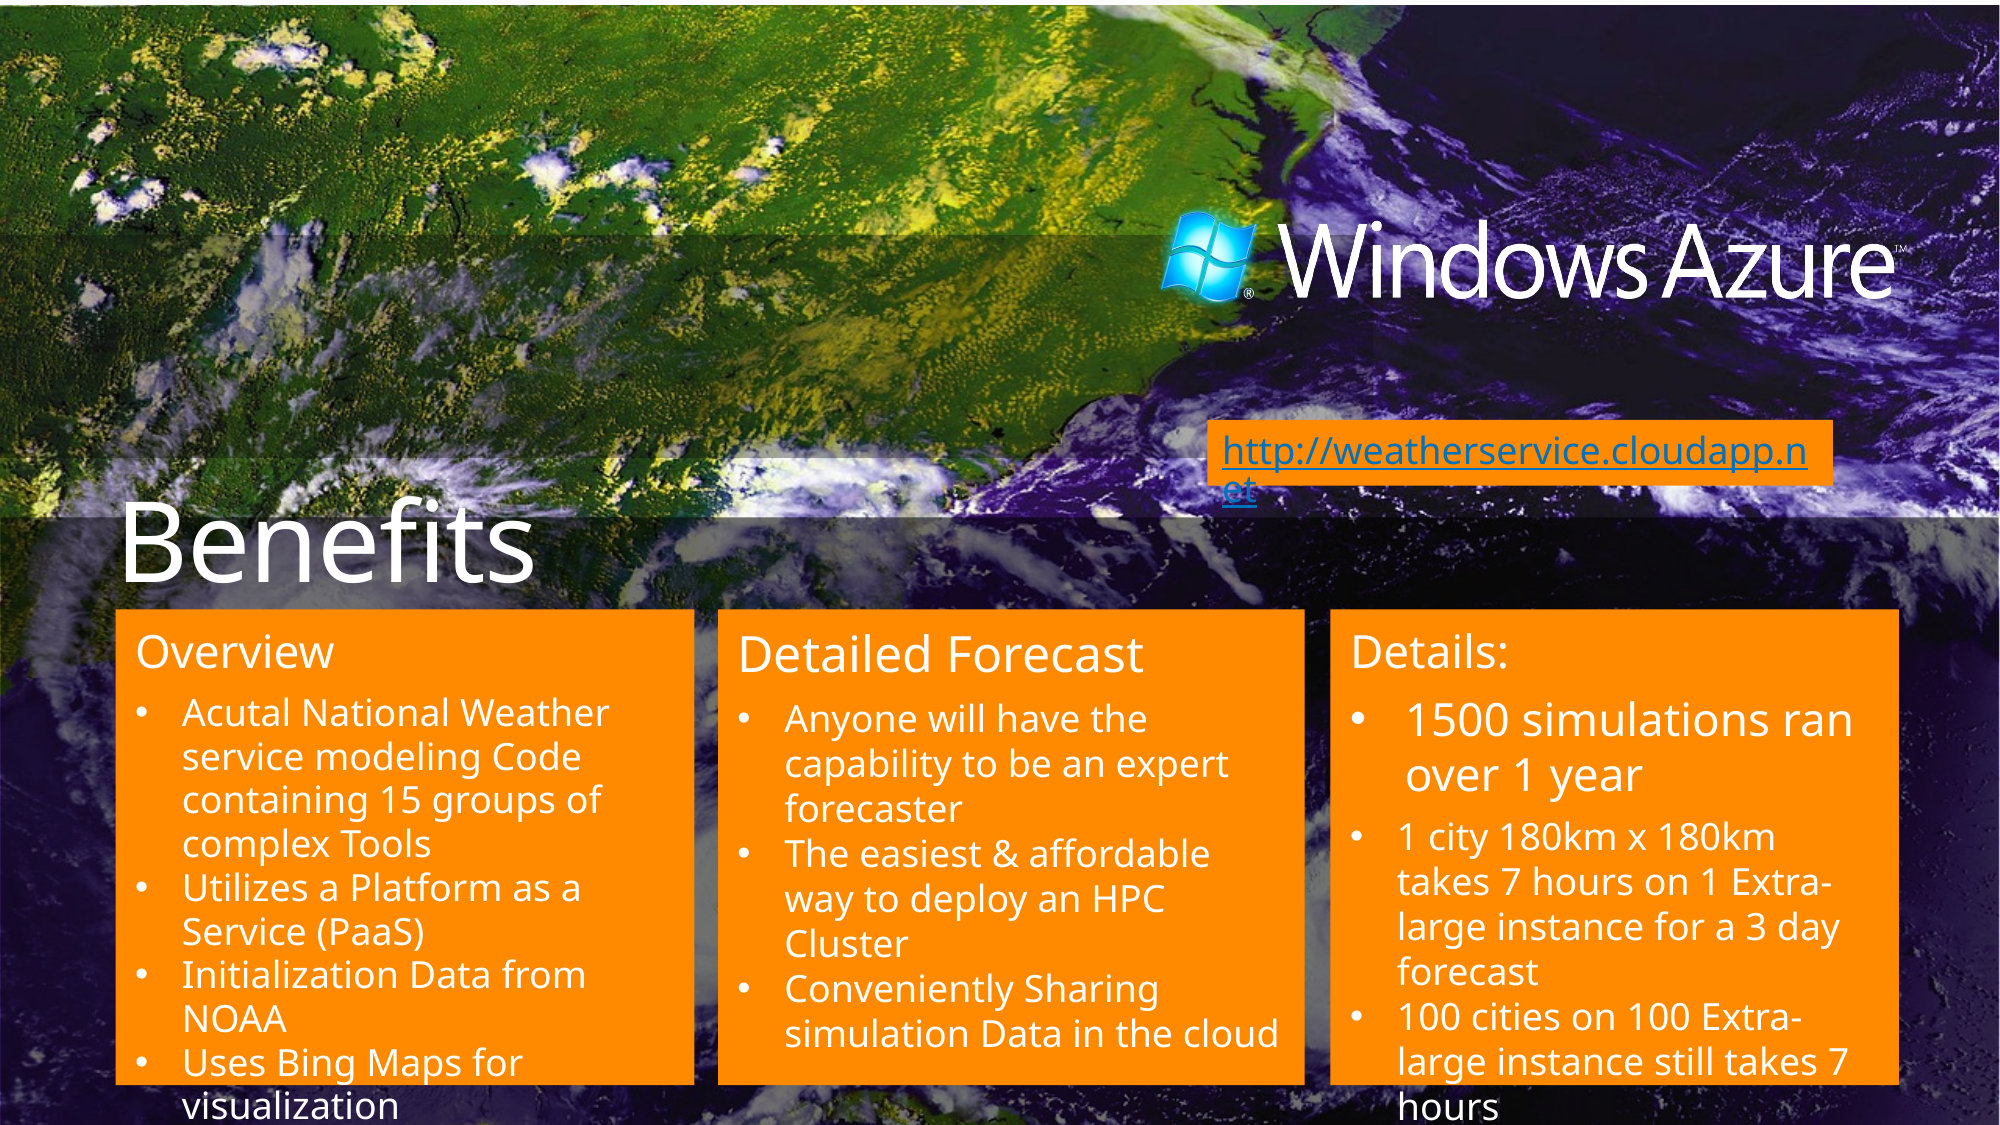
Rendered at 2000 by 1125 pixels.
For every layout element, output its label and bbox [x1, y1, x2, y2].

text_box [0, 470, 1999, 1125]
picture [0, 4, 2000, 1125]
